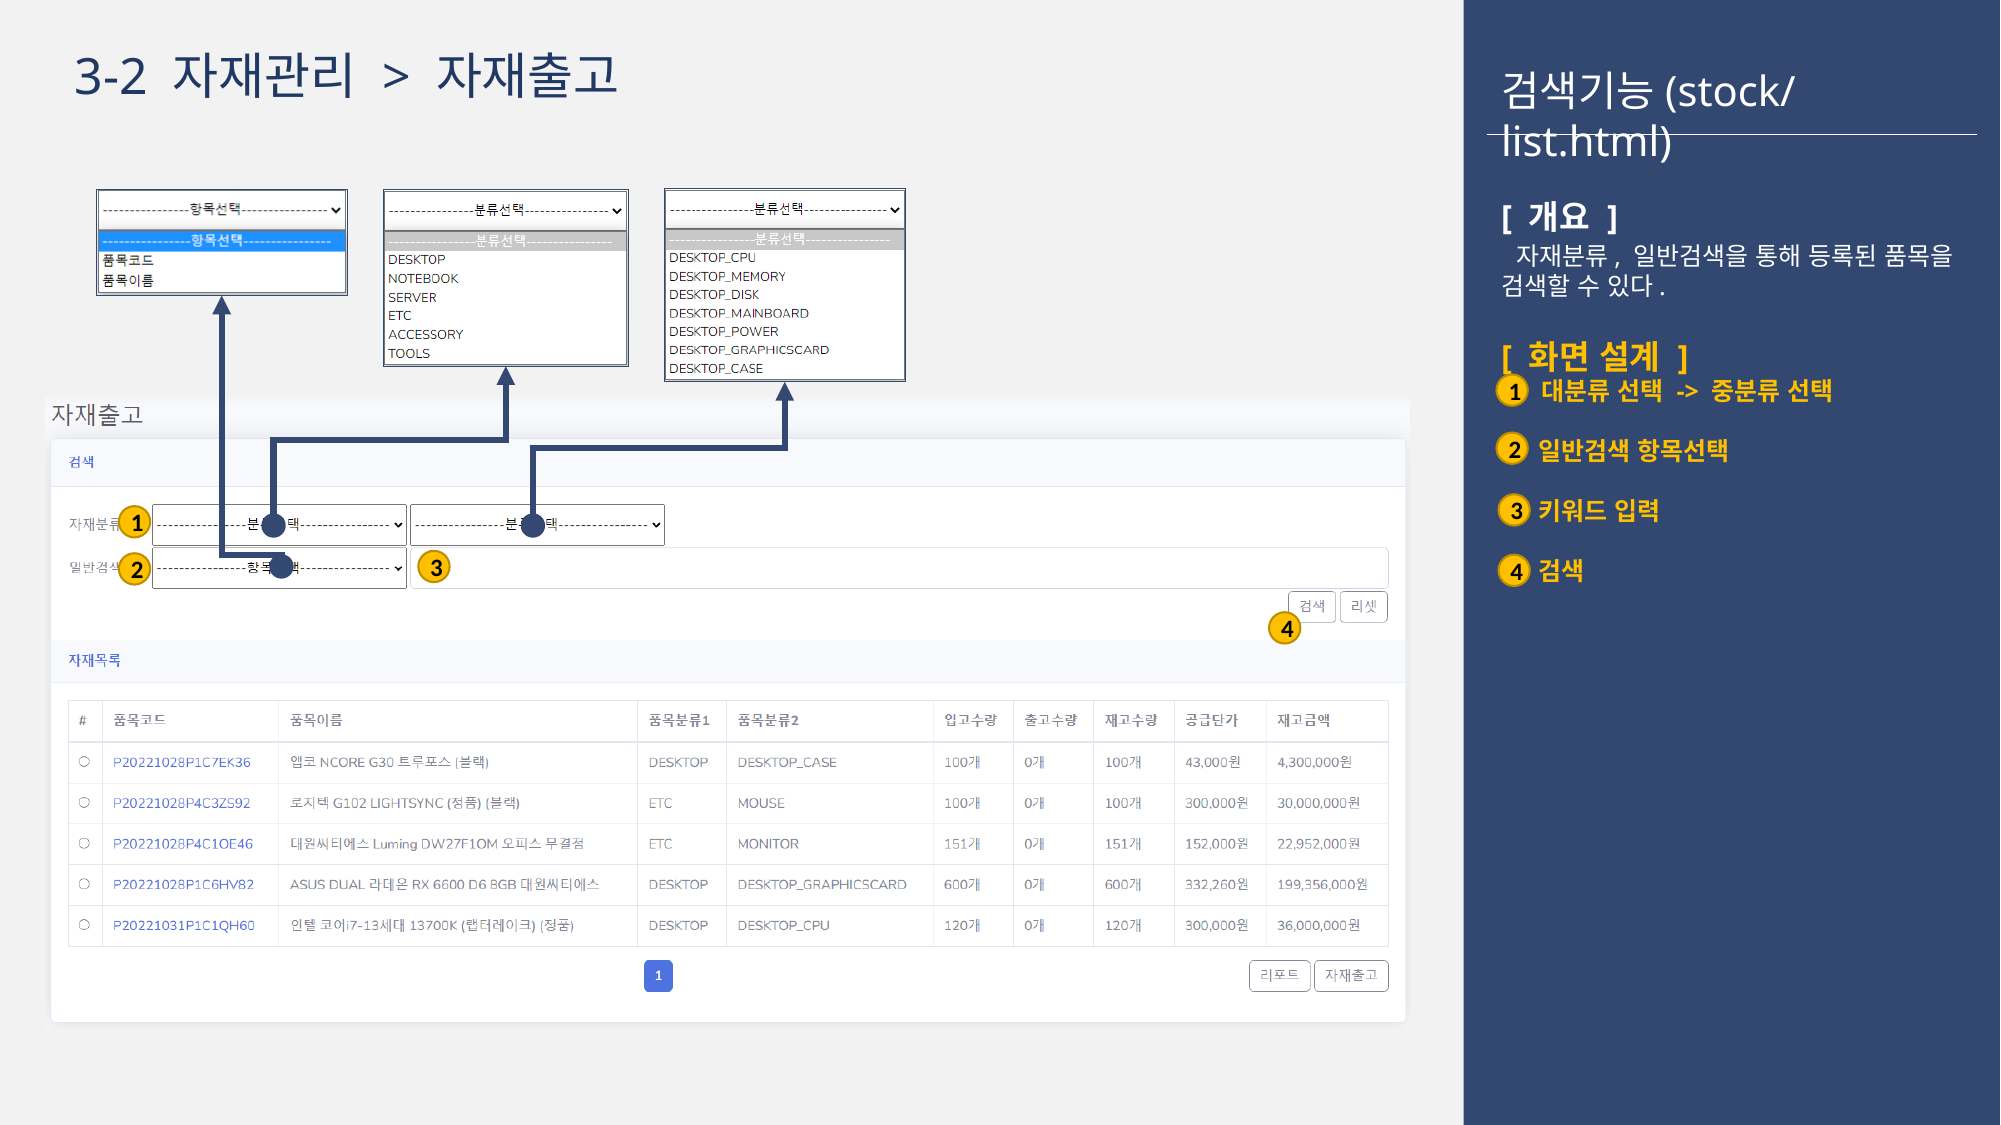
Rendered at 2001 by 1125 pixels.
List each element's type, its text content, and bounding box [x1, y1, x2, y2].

text_box 2 [1495, 431, 1529, 465]
text_box 4 [1497, 553, 1531, 588]
text_box 검색기능(stock/list.html) [1486, 57, 1978, 134]
picture [45, 397, 1410, 1029]
text_box 1 [1495, 373, 1529, 407]
text_box [1463, 0, 2000, 1125]
text_box 검색기능(stock/list.html) [1486, 135, 1978, 158]
picture [383, 189, 629, 367]
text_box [315, 324, 464, 557]
text_box 3-2 자재관리 > 자재출고 [59, 37, 635, 112]
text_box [592, 322, 726, 574]
text_box 3 [1497, 493, 1531, 527]
picture [663, 188, 906, 382]
text_box [ 개요 ] 자재분류, 일반검색을 통해 등록된 품목을 검색할 수 있다. [ 화면 설계 ] 1. 대분류 선택 -> 중분류 선택 일반검색 항목선택 키워드 입력 검색 [1486, 158, 1978, 623]
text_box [221, 295, 271, 567]
picture [96, 189, 348, 296]
